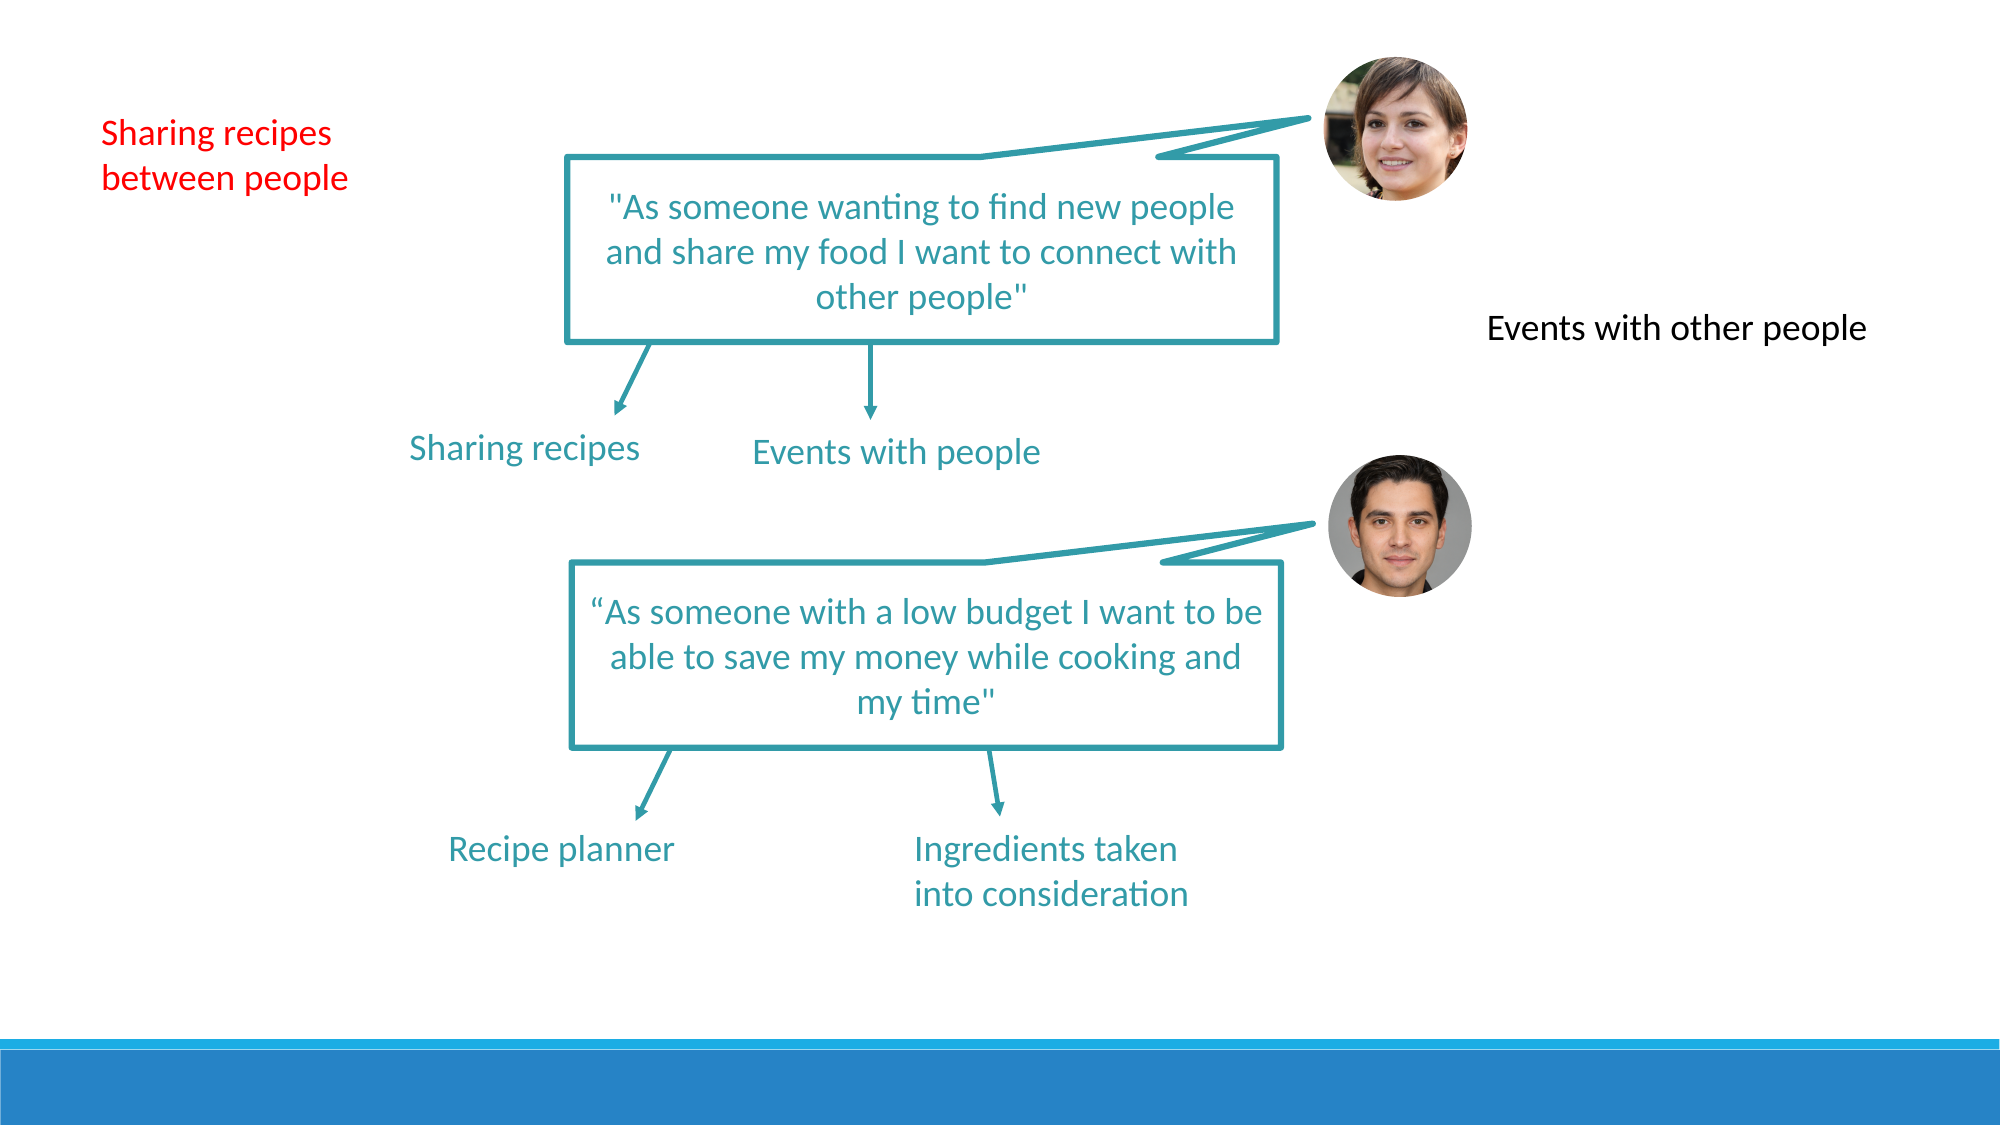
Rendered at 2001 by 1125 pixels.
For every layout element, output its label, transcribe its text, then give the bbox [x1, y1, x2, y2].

text_box Sharing recipes [394, 415, 671, 476]
text_box Events with other people [1471, 295, 2000, 356]
picture [1323, 56, 1468, 202]
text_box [988, 747, 1001, 817]
text_box Sharing recipes between people [86, 100, 480, 206]
text_box “As someone with a low budget I want to be able to save my money while cooking and my time" [570, 522, 1315, 749]
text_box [635, 746, 672, 822]
text_box "As someone wanting to find new people and share my food I want to connect with other people" [565, 116, 1310, 344]
text_box Ingredients taken into consideration [899, 816, 1247, 922]
text_box Events with people [737, 419, 1199, 480]
picture [1327, 454, 1473, 598]
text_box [613, 341, 651, 417]
text_box Recipe planner [433, 816, 710, 877]
